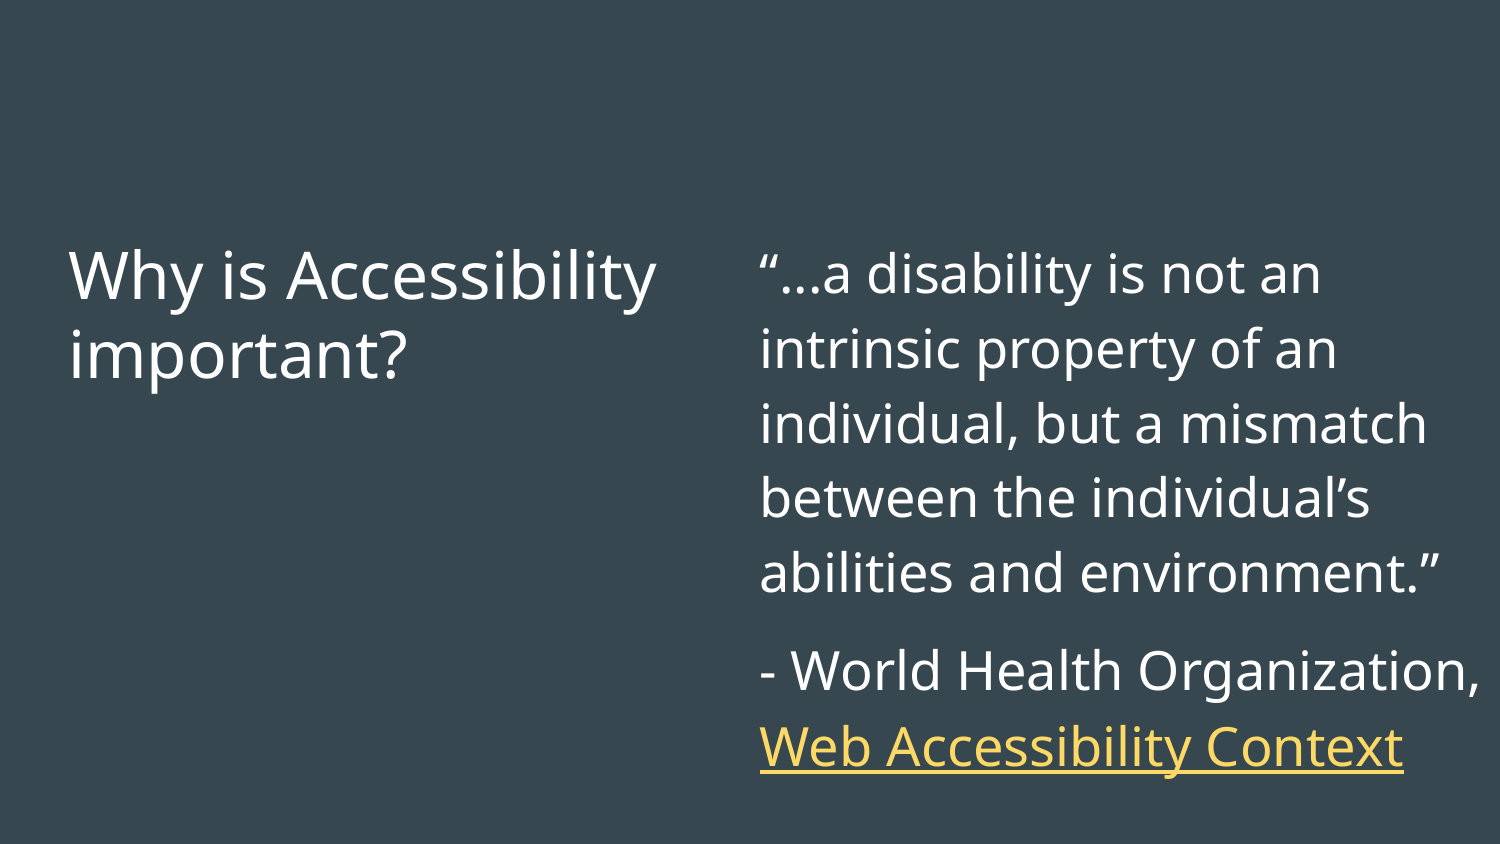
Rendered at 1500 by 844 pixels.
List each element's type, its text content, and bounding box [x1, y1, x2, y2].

list “...a disability is not an intrinsic property of an individual, but a mismatch between the individual’s abilities and environment.” - World Health Organization, Web Accessibility Context [744, 215, 1500, 844]
title Why is Accessibility important? [53, 215, 744, 407]
